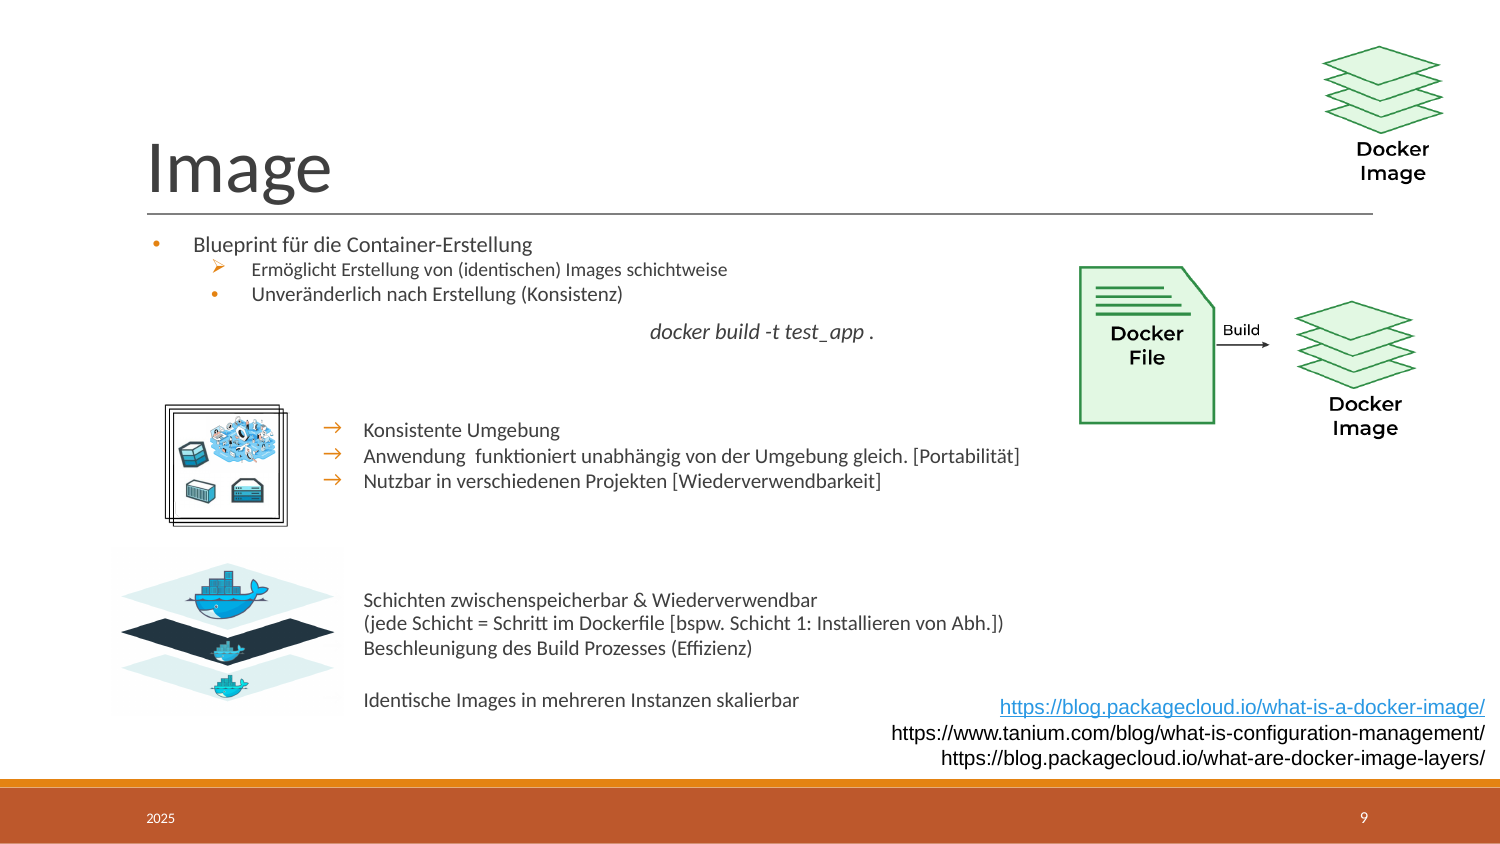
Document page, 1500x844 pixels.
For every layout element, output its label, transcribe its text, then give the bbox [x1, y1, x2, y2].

picture [1319, 34, 1461, 209]
text_box https://blog.packagecloud.io/what-is-a-docker-image/ https://www.tanium.com/blog/what-is-configuration-management/ https://blog.packagecloud.io/what-are-docker-image-layers/ [0, 686, 1500, 777]
title Image [135, 35, 1317, 214]
slide_number 9 [1218, 794, 1380, 840]
picture [110, 547, 344, 716]
list Blueprint für die Container-Erstellung Ermöglicht Erstellung von (identischen) Images schichtweise Unveränderlich nach Erstellung (Konsistenz) docker build -t test_app . Konsistente Umgebung Anwendung funktioniert unabhängig von der Umgebung gleich. [Portabilität] Nutzbar in verschiedenen Projekten [Wiederverwendbarkeit] Schichten zwischenspeicherbar & Wiederverwendbar (jede Schicht = Schritt im Dockerfile [bspw. Schicht 1: Installieren von Abh.]) Beschleunigung des Build Prozesses (Effizienz) Identische Images in mehreren Instanzen skalierbar [135, 227, 1373, 686]
slide_number 2025 [135, 794, 440, 840]
picture [1049, 226, 1433, 464]
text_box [162, 398, 293, 529]
